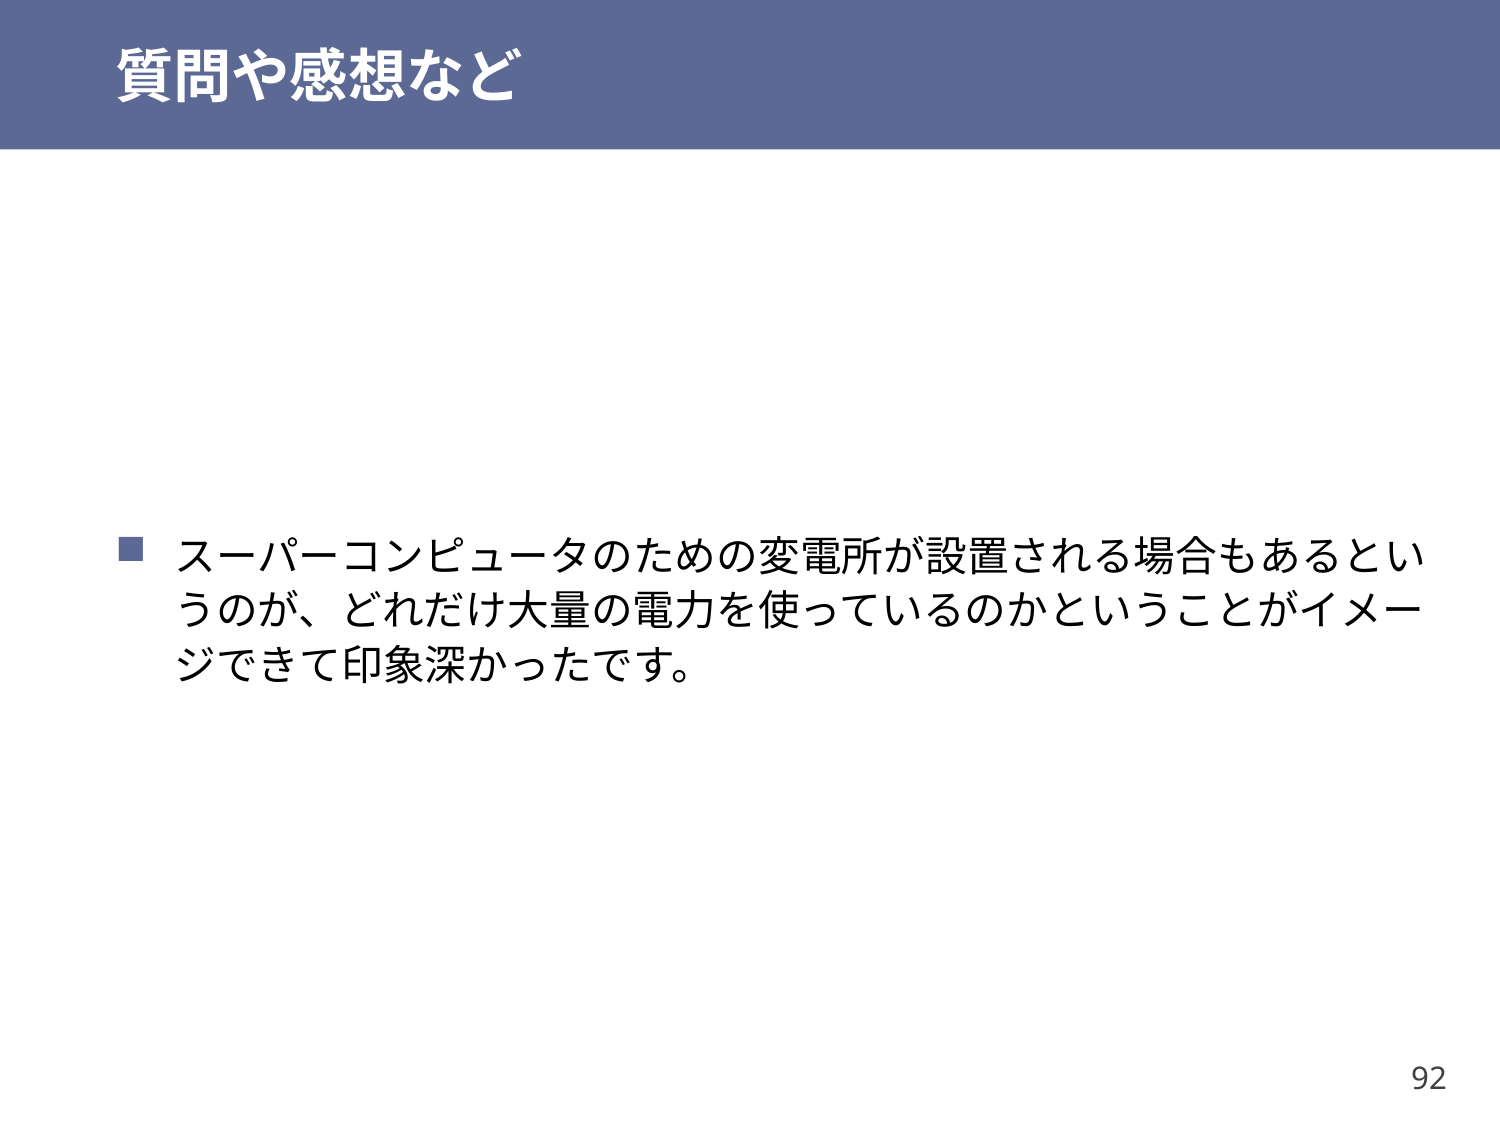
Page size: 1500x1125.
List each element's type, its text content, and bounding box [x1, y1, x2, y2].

title 質問や感想など [100, 0, 1500, 150]
list スーパーコンピュータのための変電所が設置される場合もあるというのが、どれだけ大量の電力を使っているのかということがイメージできて印象深かったです。 [100, 178, 1459, 1036]
